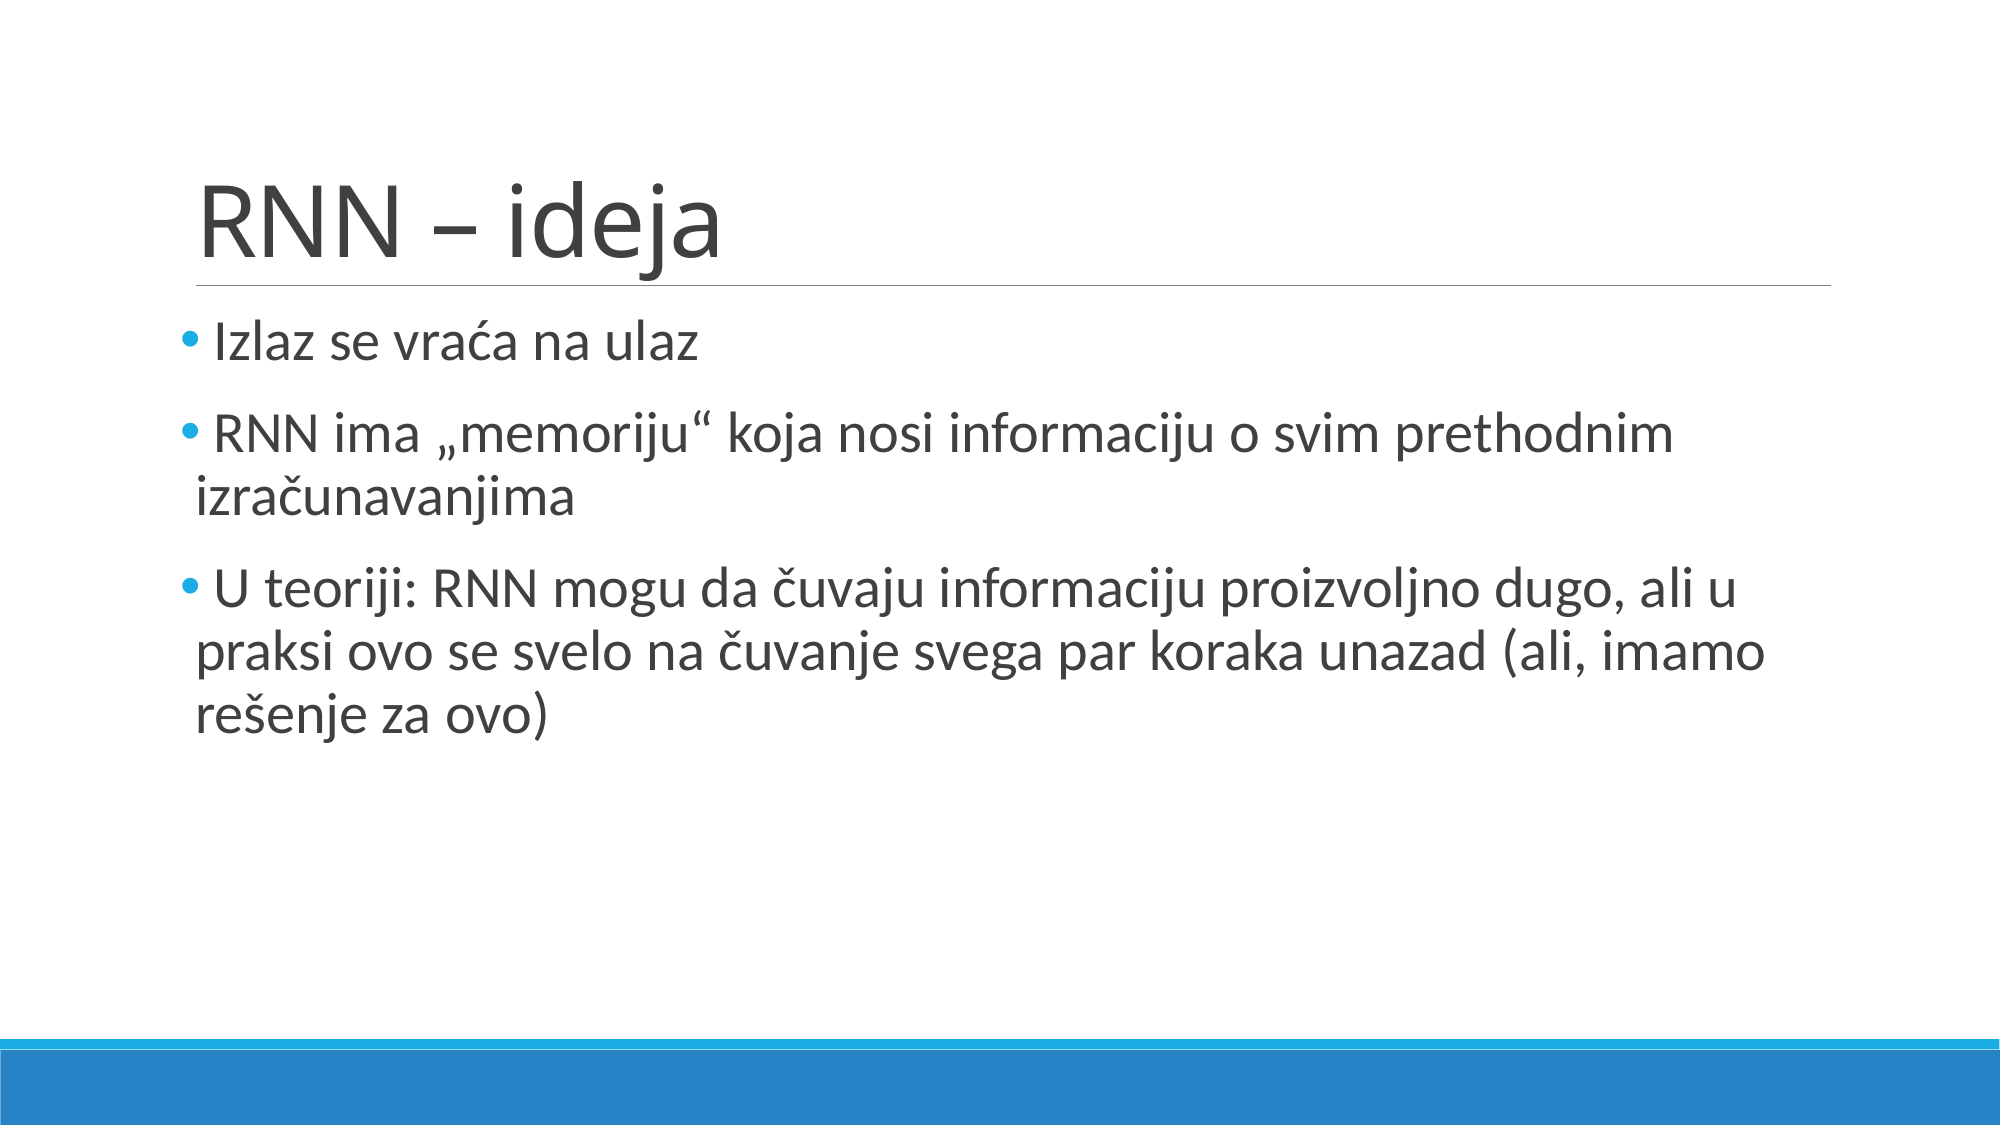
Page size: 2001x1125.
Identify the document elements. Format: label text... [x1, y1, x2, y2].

list Izlaz se vraća na ulaz RNN ima „memoriju“ koja nosi informaciju o svim prethodnim izračunavanjima U teoriji: RNN mogu da čuvaju informaciju proizvoljno dugo, ali u praksi ovo se svelo na čuvanje svega par koraka unazad (ali, imamo rešenje za ovo) [180, 302, 1830, 963]
title RNN – ideja [180, 47, 1830, 285]
